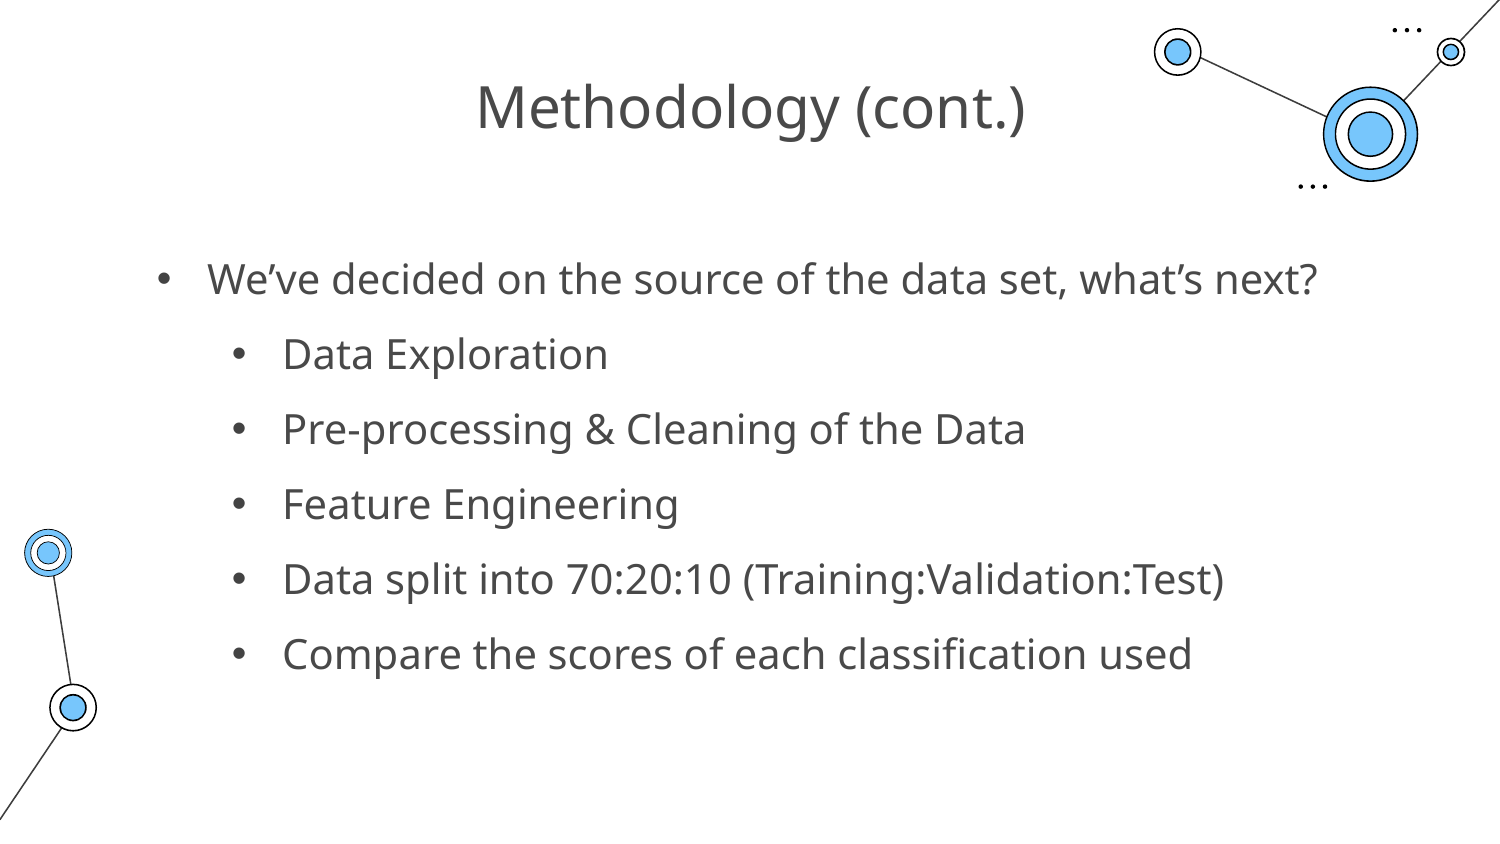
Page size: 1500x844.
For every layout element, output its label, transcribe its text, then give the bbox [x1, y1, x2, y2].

list We’ve decided on the source of the data set, what’s next? Data Exploration Pre-processing & Cleaning of the Data Feature Engineering Data split into 70:20:10 (Training:Validation:Test) Compare the scores of each classification used [117, 188, 1382, 768]
title Methodology (cont.) [415, 55, 1086, 150]
